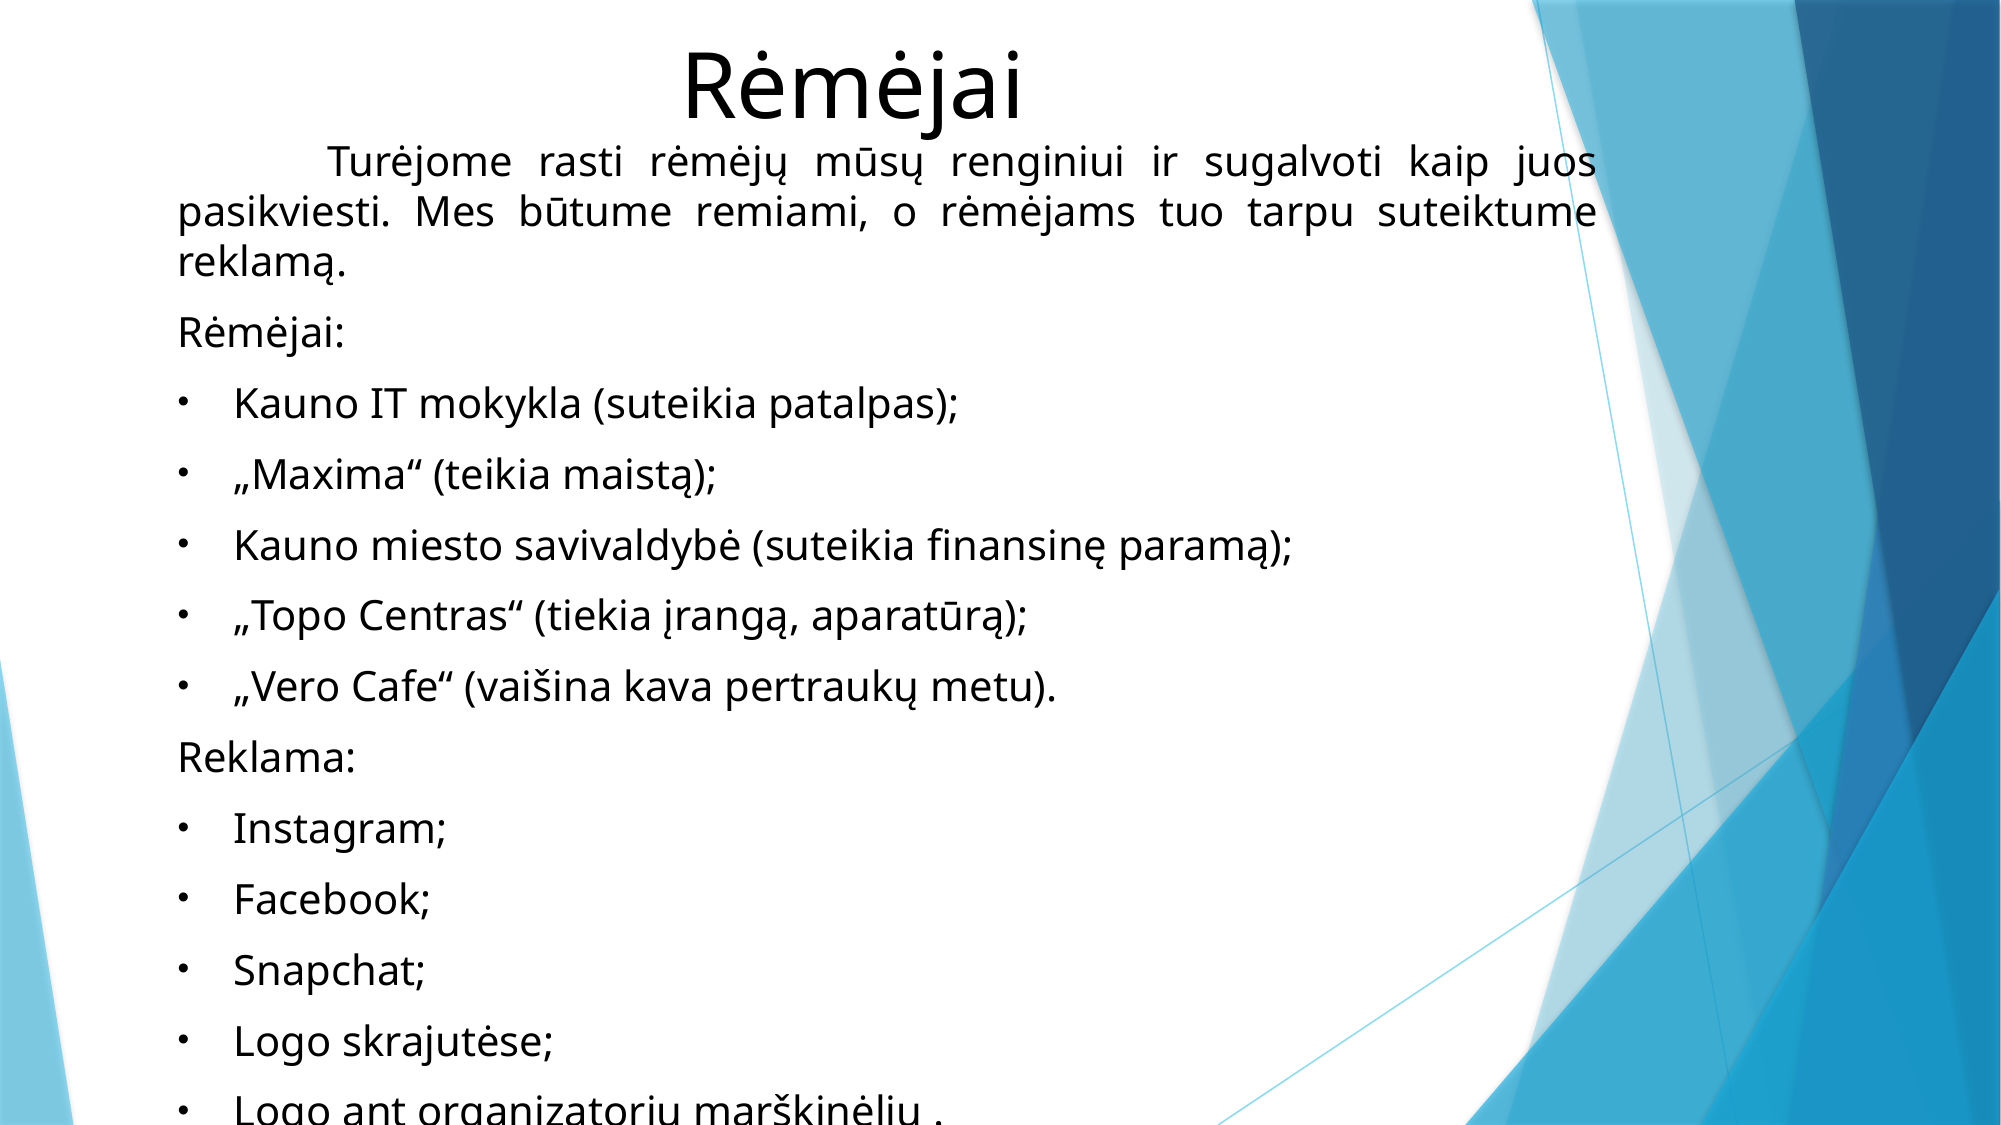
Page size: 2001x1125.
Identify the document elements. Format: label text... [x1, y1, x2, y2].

list Turėjome rasti rėmėjų mūsų renginiui ir sugalvoti kaip juos pasikviesti. Mes būtume remiami, o rėmėjams tuo tarpu suteiktume reklamą. Rėmėjai: Kauno IT mokykla (suteikia patalpas); „Maxima“ (teikia maistą); Kauno miesto savivaldybė (suteikia finansinę paramą); „Topo Centras“ (tiekia įrangą, aparatūrą); „Vero Cafe“ (vaišina kava pertraukų metu). Reklama: Instagram; Facebook; Snapchat; Logo skrajutėse; Logo ant organizatorių marškinėlių . [162, 127, 1614, 1091]
title Rėmėjai [147, 18, 1558, 236]
